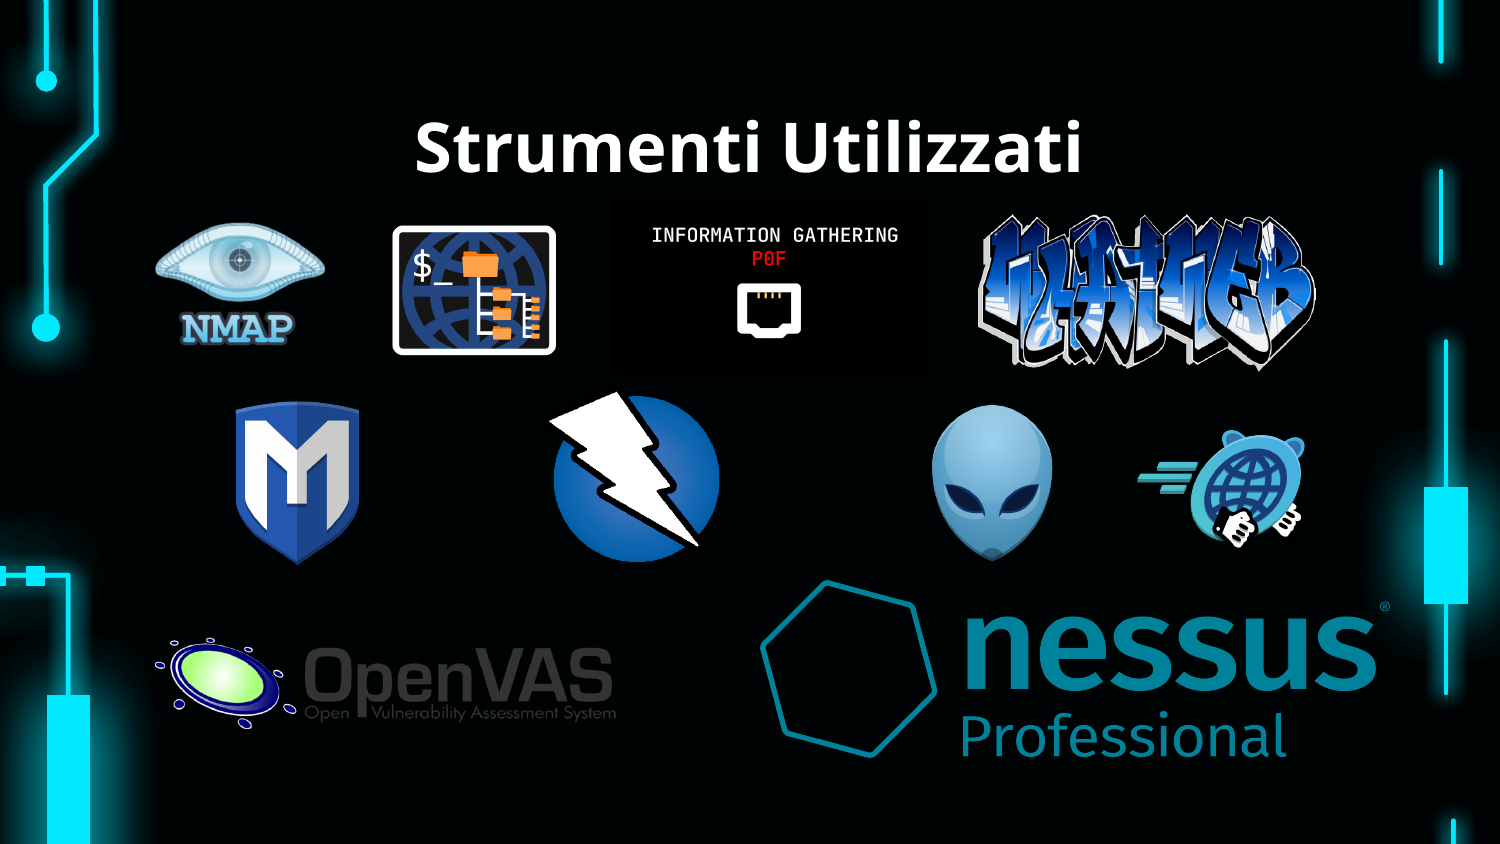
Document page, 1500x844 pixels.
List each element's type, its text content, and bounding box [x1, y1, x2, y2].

picture [385, 202, 564, 380]
picture [962, 204, 1331, 383]
picture [1129, 387, 1308, 566]
picture [611, 197, 928, 376]
picture [759, 580, 1390, 758]
picture [150, 196, 329, 375]
picture [207, 394, 386, 573]
title Strumenti Utilizzati [116, 88, 1383, 167]
picture [150, 592, 620, 771]
picture [902, 394, 1081, 573]
picture [542, 384, 720, 562]
